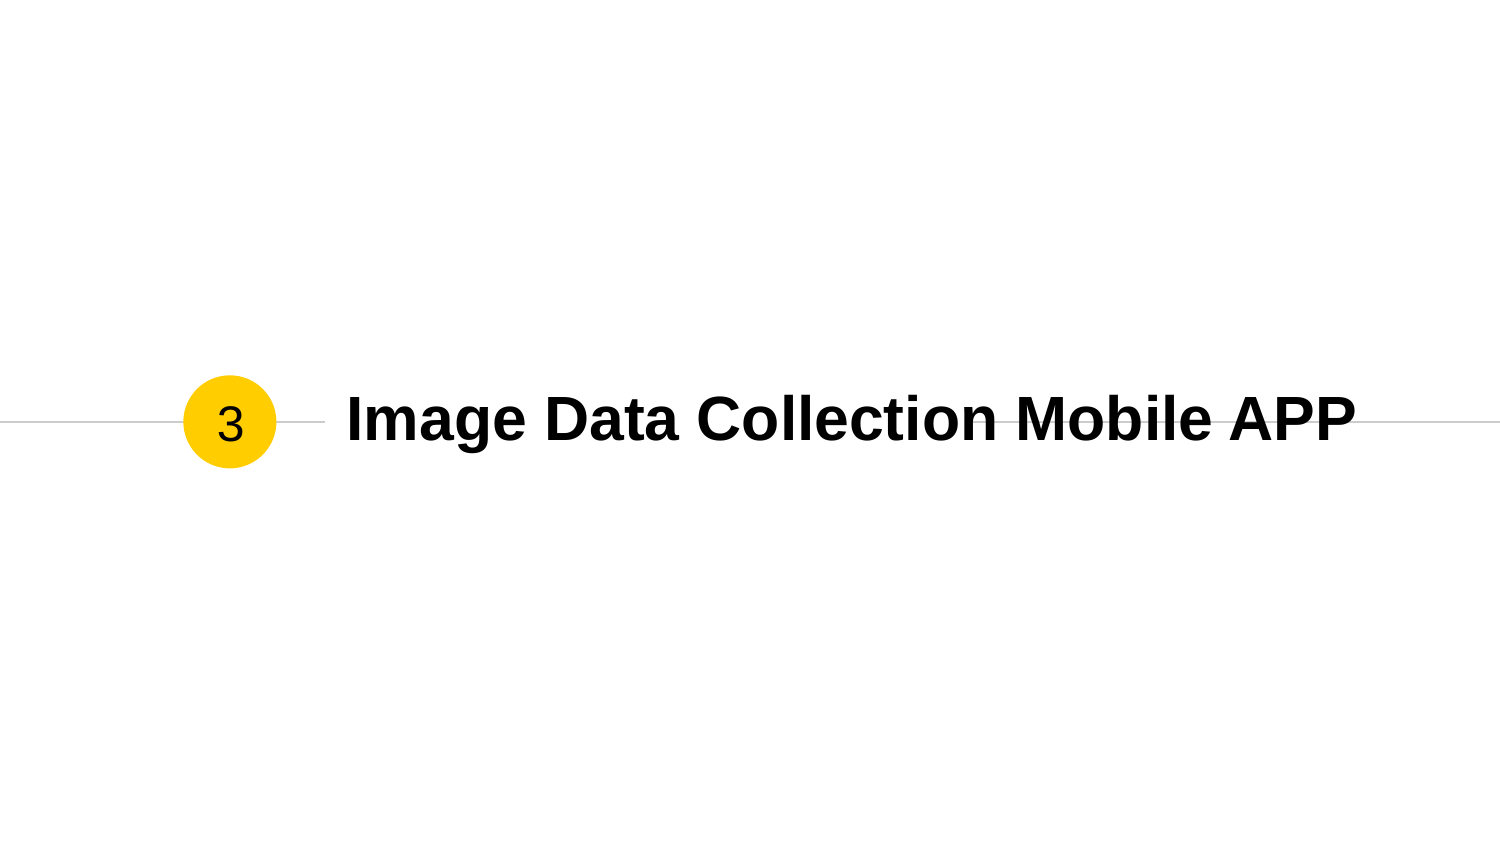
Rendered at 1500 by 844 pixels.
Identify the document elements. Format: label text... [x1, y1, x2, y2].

title Image Data Collection Mobile APP [331, 225, 1377, 469]
text_box 3 [186, 375, 276, 468]
